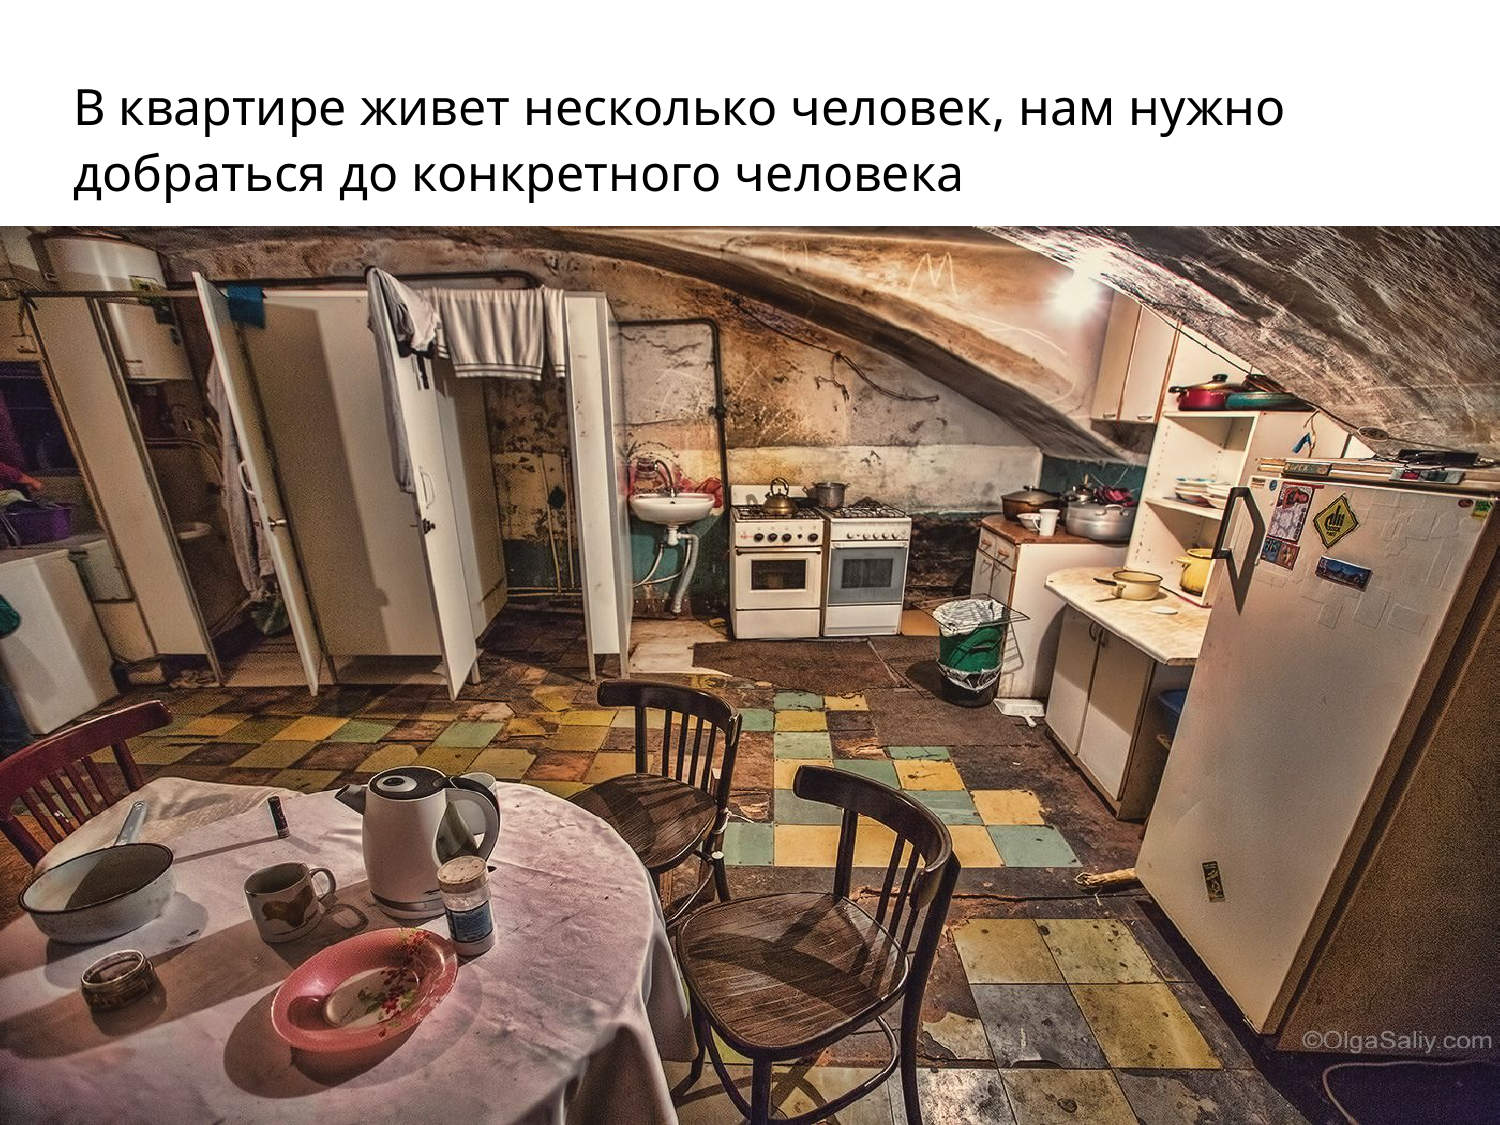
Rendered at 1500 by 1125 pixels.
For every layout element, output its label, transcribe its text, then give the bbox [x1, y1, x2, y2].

picture [0, 225, 1500, 1125]
list В квартире живет несколько человек, нам нужно добраться до конкретного человека [58, 62, 1325, 186]
